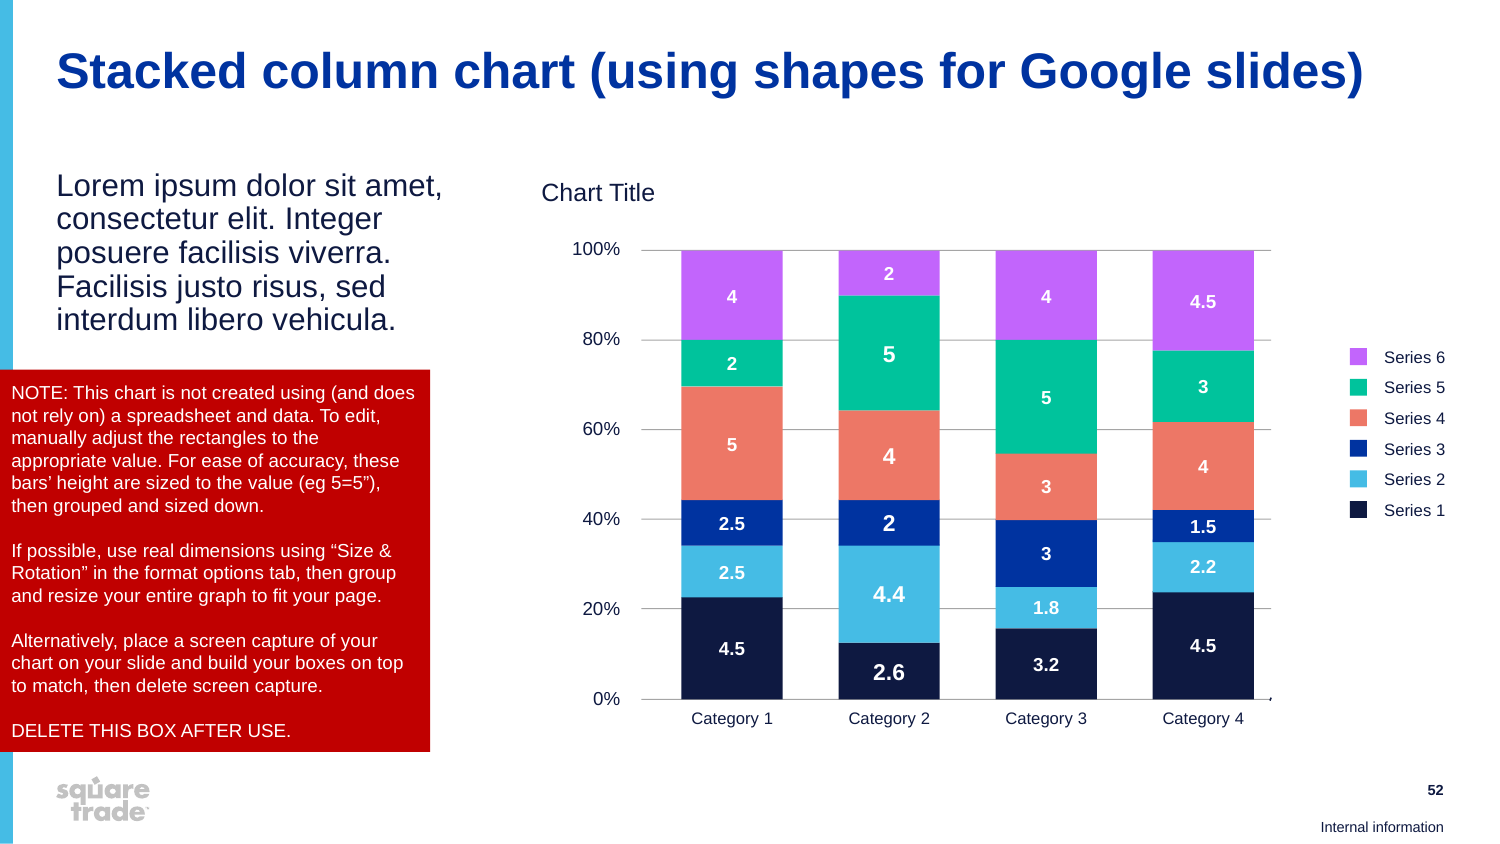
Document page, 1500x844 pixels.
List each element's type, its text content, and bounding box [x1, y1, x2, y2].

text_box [838, 250, 941, 700]
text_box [1152, 250, 1255, 700]
text_box NOTE: This chart is not created using (and does not rely on) a spreadsheet and data. To edit, manually adjust the rectangles to the appropriate value. For ease of accuracy, these bars’ height are sized to the value (eg 5=5”), then grouped and sized down. If possible, use real dimensions using “Size & Rotation” in the format options tab, then group and resize your entire graph to fit your page. Alternatively, place a screen capture of your chart on your slide and build your boxes on top to match, then delete screen capture. DELETE THIS BOX AFTER USE. [0, 369, 431, 752]
slide_number 52 [1355, 776, 1444, 804]
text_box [995, 250, 1098, 700]
title Stacked column chart (using shapes for Google slides) [56, 45, 1444, 120]
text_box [535, 230, 1272, 716]
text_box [681, 250, 783, 700]
table_cell [643, 700, 1269, 707]
text_box Category 3 [995, 724, 1097, 734]
text_box Category 4 [1152, 724, 1254, 734]
text_box Category 2 [838, 724, 940, 734]
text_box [1349, 348, 1456, 519]
text_box Chart Title [535, 170, 779, 212]
text_box Category 1 [681, 724, 783, 734]
list Lorem ipsum dolor sit amet, consectetur elit. Integer posuere facilisis viverra. Facilisis justo risus, sed interdum libero vehicula. [56, 169, 484, 755]
